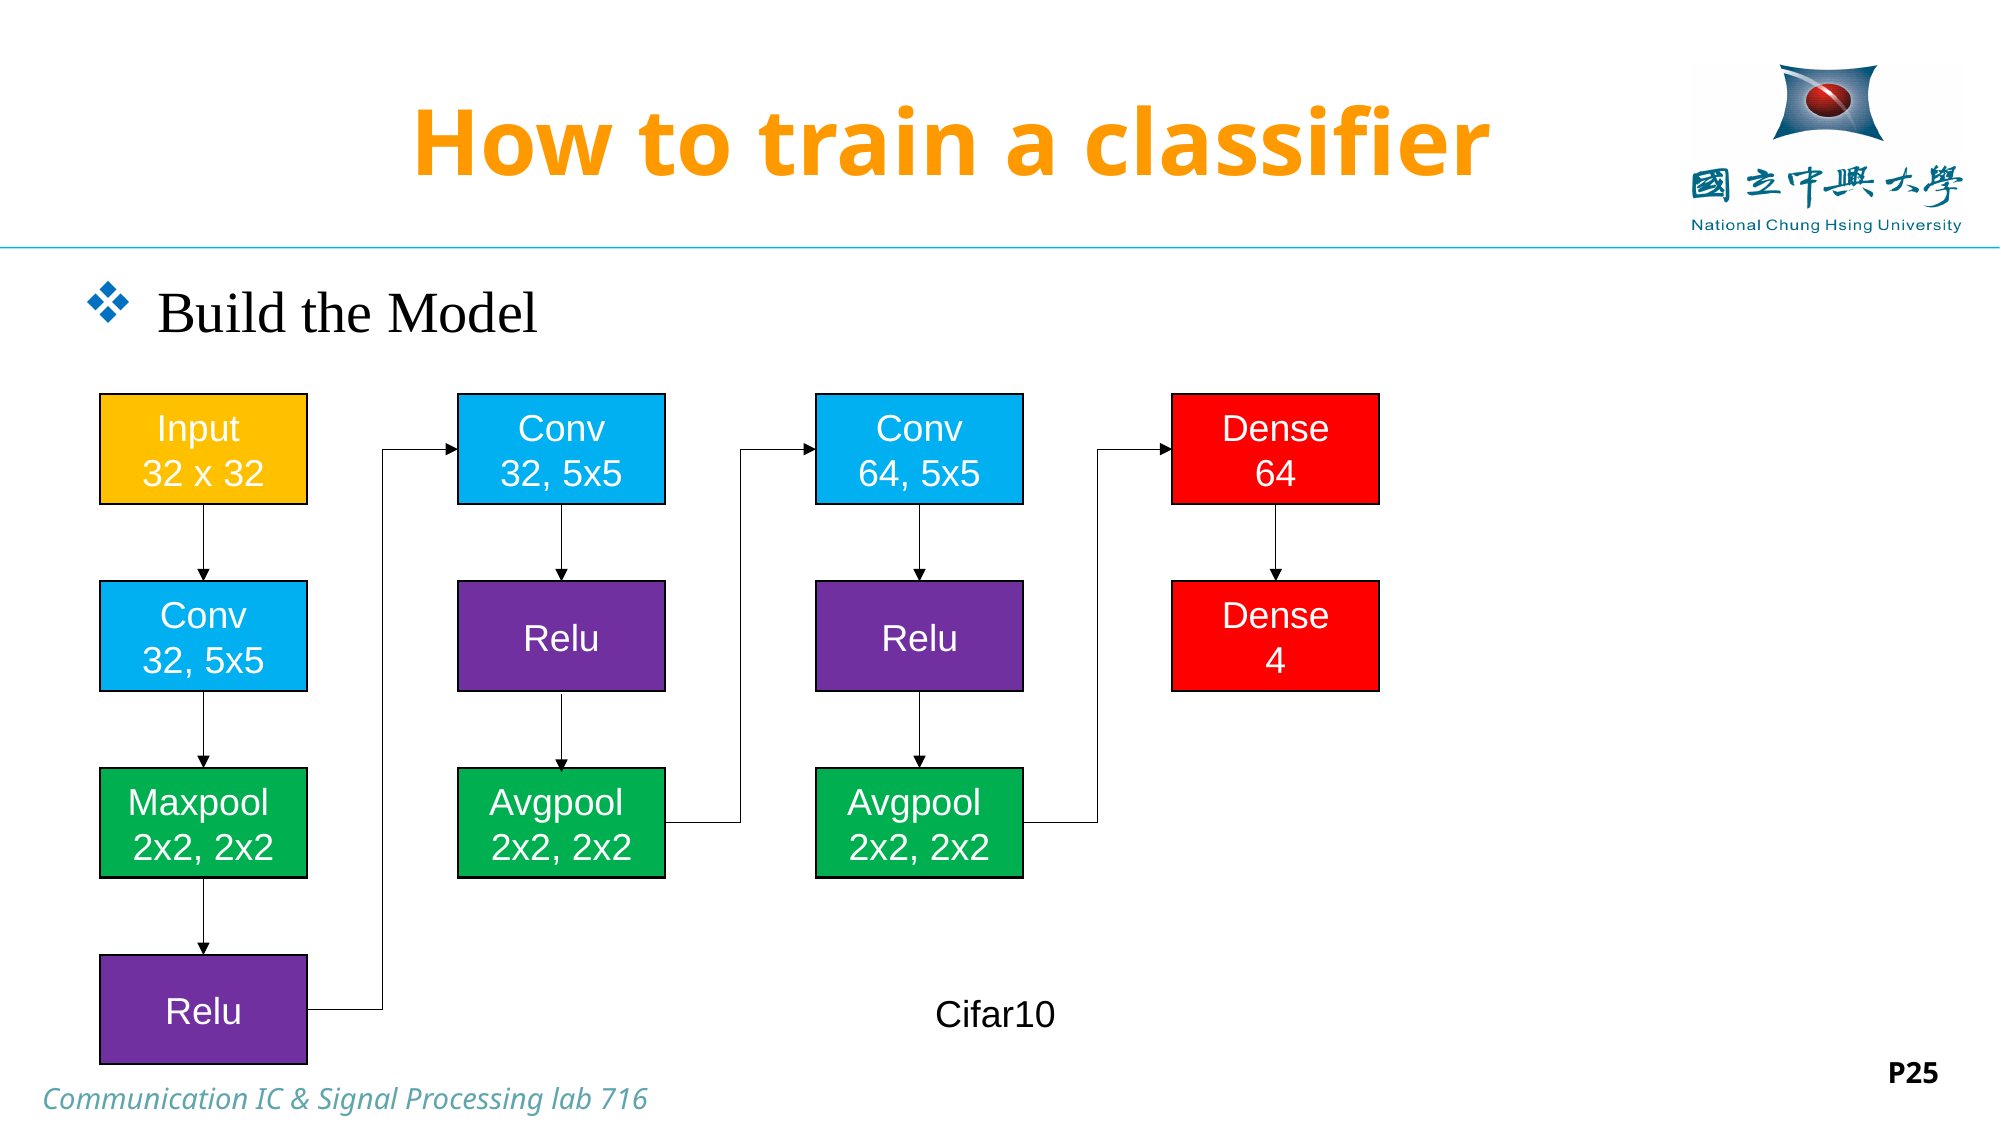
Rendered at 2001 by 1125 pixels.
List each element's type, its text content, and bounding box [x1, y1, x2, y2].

text_box Relu [99, 954, 308, 1065]
title How to train a classifier [99, 45, 1804, 233]
text_box Conv 32, 5x5 [99, 580, 306, 692]
text_box Avgpool 2x2, 2x2 [815, 767, 1024, 879]
text_box Relu [816, 580, 1022, 692]
text_box Relu [459, 580, 664, 692]
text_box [1022, 449, 1173, 823]
text_box Maxpool 2x2, 2x2 [99, 767, 306, 879]
text_box Conv 32, 5x5 [457, 393, 666, 505]
text_box Conv 64, 5x5 [815, 393, 1024, 505]
text_box Avgpool 2x2, 2x2 [459, 767, 666, 879]
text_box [306, 449, 459, 1010]
text_box Build the Model [67, 267, 1973, 1005]
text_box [664, 449, 816, 823]
text_box Dense 64 [1171, 393, 1380, 505]
picture [1804, 64, 1963, 233]
text_box Dense 4 [1173, 580, 1380, 692]
text_box Cifar10 [920, 982, 1071, 1043]
text_box Input 32 x 32 [99, 393, 308, 505]
